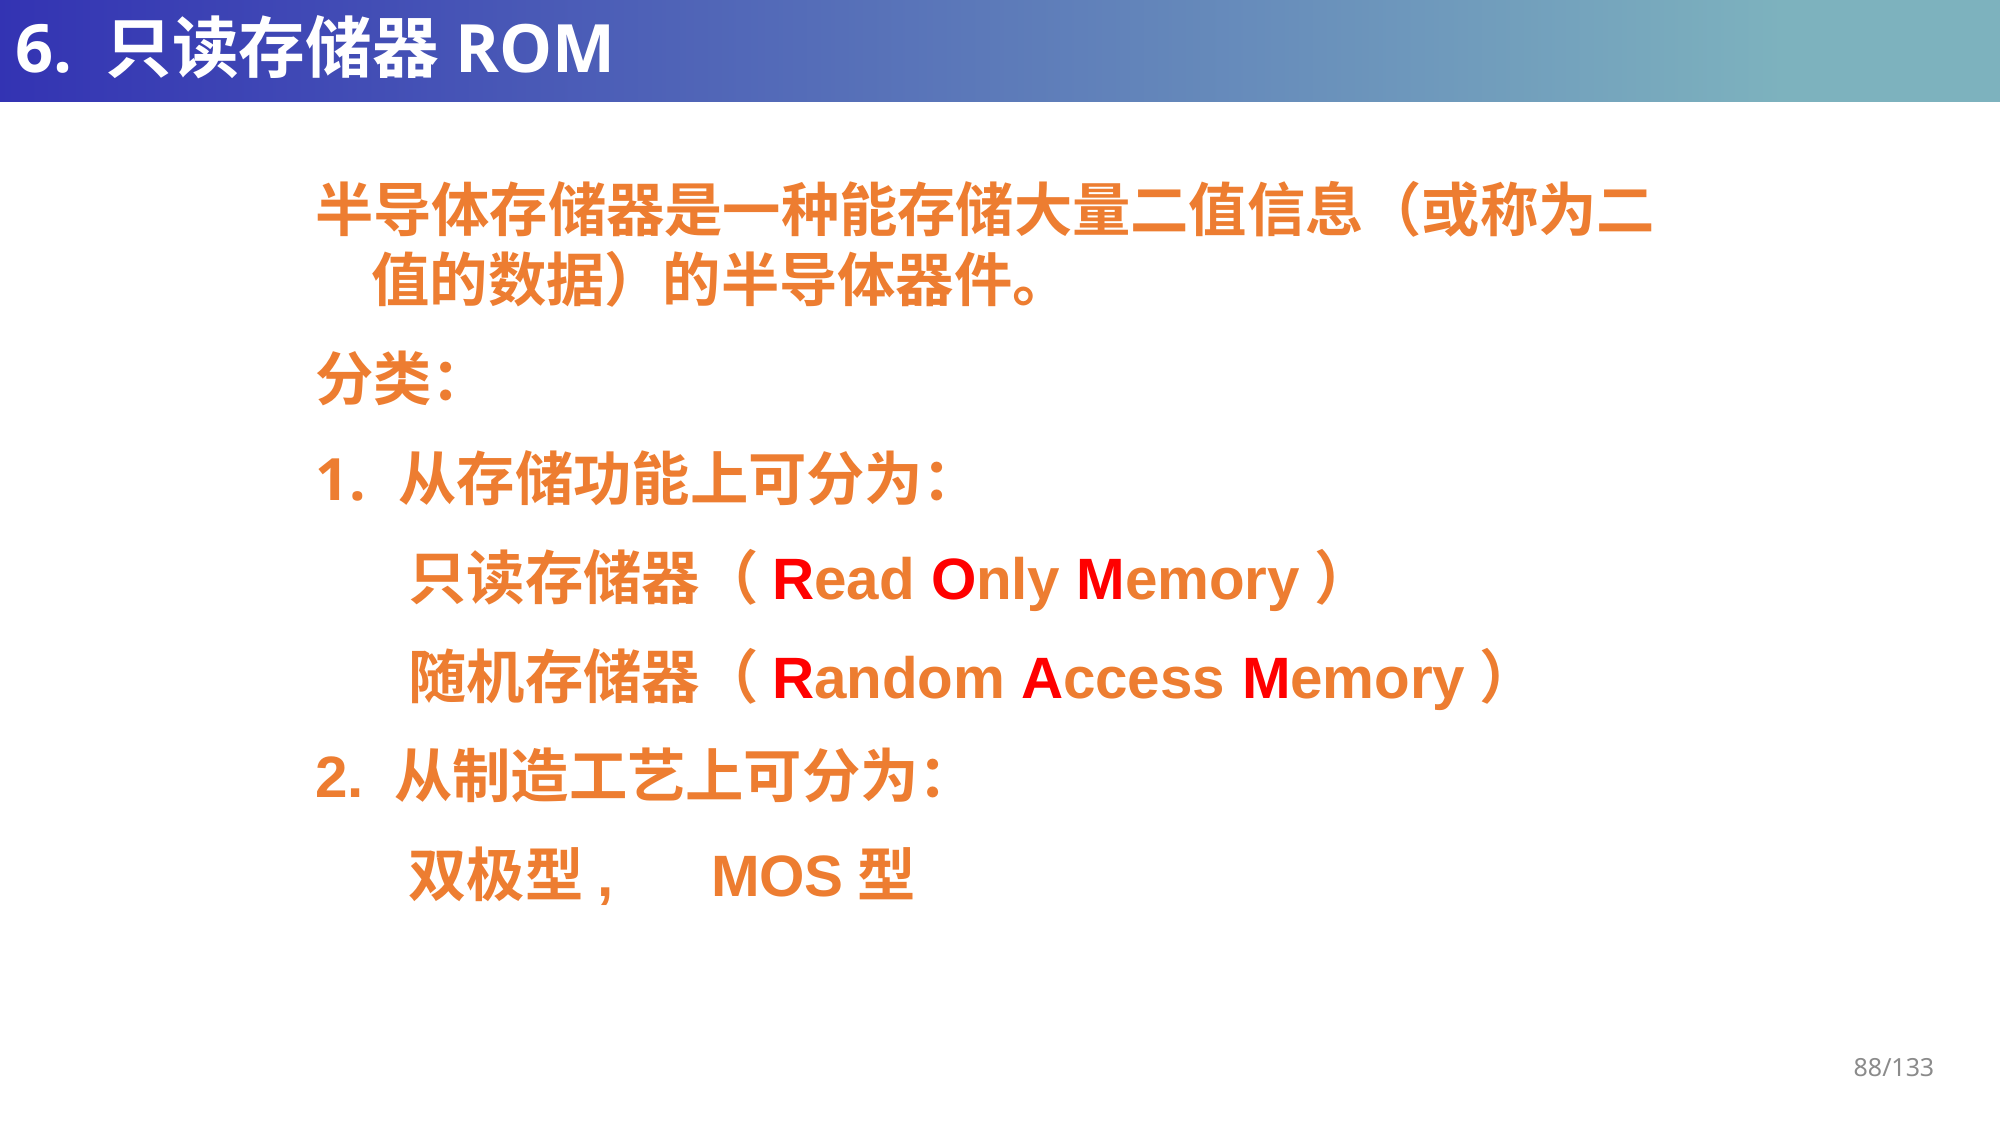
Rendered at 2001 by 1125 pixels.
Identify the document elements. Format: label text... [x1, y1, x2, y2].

slide_number 88/133 [1797, 1038, 1950, 1099]
text_box 半导体存储器是一种能存储大量二值信息（或称为二值的数据）的半导体器件。 分类： 从存储功能上可分为： 只读存储器（Read Only Memory） 随机存储器（Random Access Memory） 2. 从制造工艺上可分为： 双极型, MOS型 [300, 166, 1700, 916]
title 6. 只读存储器ROM [0, 0, 2000, 102]
